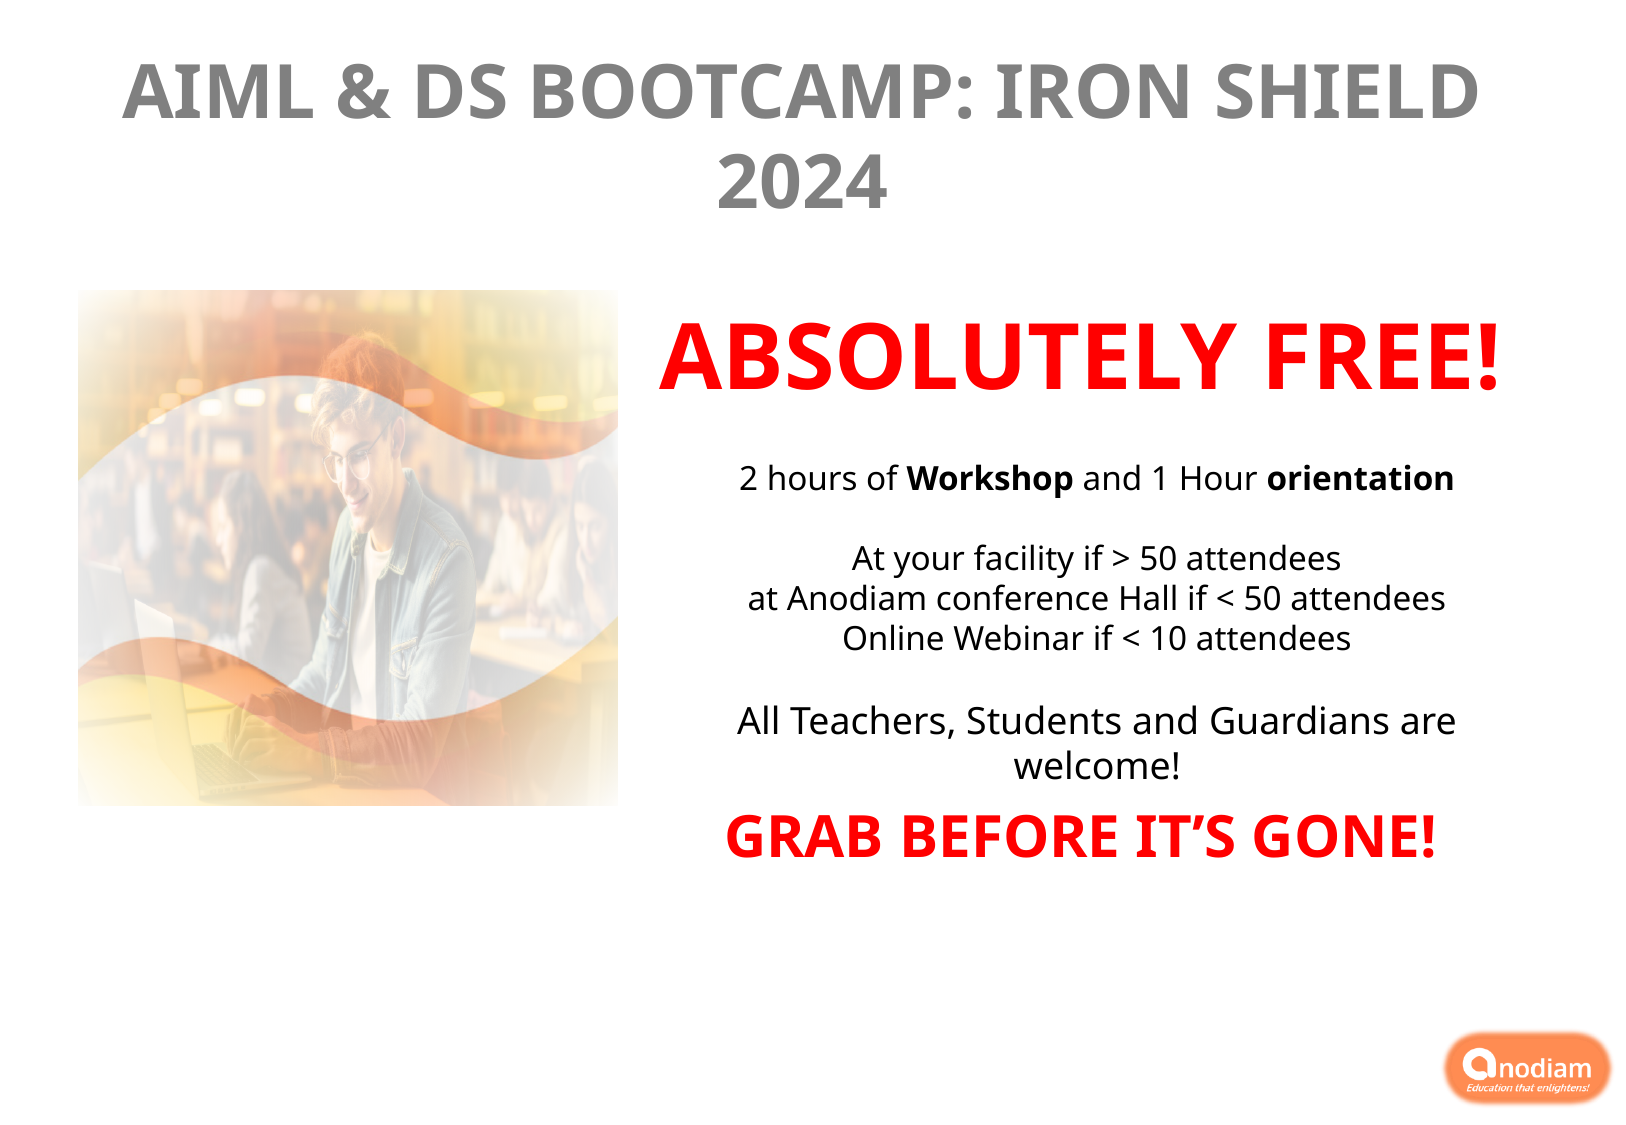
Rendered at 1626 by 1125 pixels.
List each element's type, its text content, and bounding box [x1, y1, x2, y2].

picture [1437, 1025, 1618, 1111]
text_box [72, 290, 624, 806]
text_box AIML & DS Bootcamp: Iron Shield 2024 [103, 36, 1502, 232]
text_box ABSOLUTELY FREE! [644, 290, 1518, 416]
text_box GRAB BEFORE IT’S GONE! [709, 791, 1453, 877]
text_box 2 hours of Workshop and 1 Hour orientation At your facility if > 50 attendees at Anodiam conference Hall if < 50 attendees Online Webinar if < 10 attendees All Teachers, Students and Guardians are welcome! [648, 449, 1547, 795]
